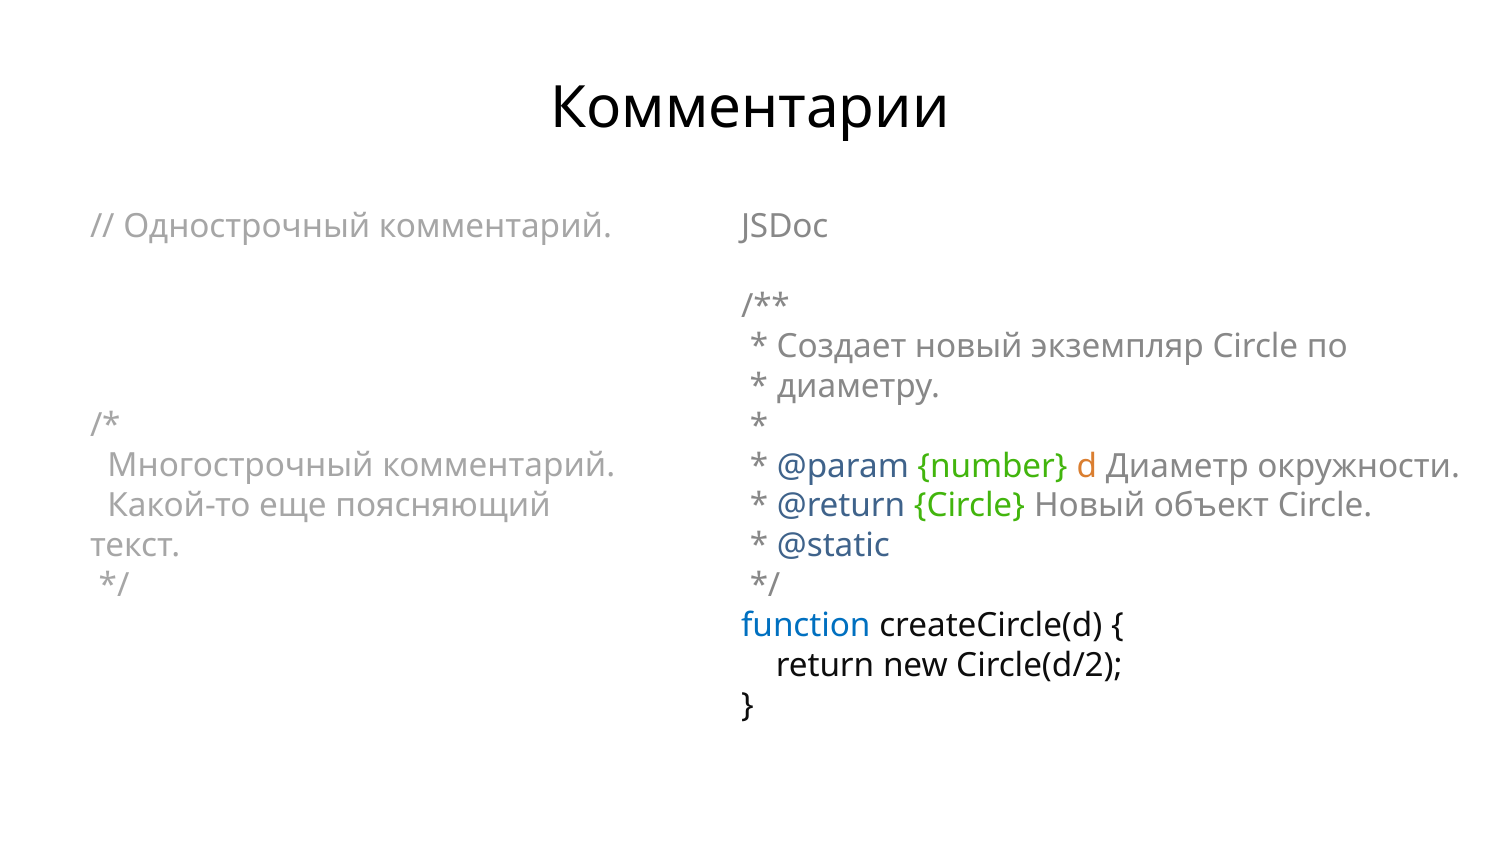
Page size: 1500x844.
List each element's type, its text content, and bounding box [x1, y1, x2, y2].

list // Однострочный комментарий. /* Многострочный комментарий. Какой-то еще поясняющий текст. */ [75, 196, 656, 754]
title Комментарии [75, 33, 1425, 175]
text_box JSDoc /** * Создает новый экземпляр Circle по * диаметру. * * @param {number} d Диаметр окружности. * @return {Circle} Новый объект Circle. * @static */ function createCircle(d) { return new Circle(d/2); } [726, 196, 1477, 731]
